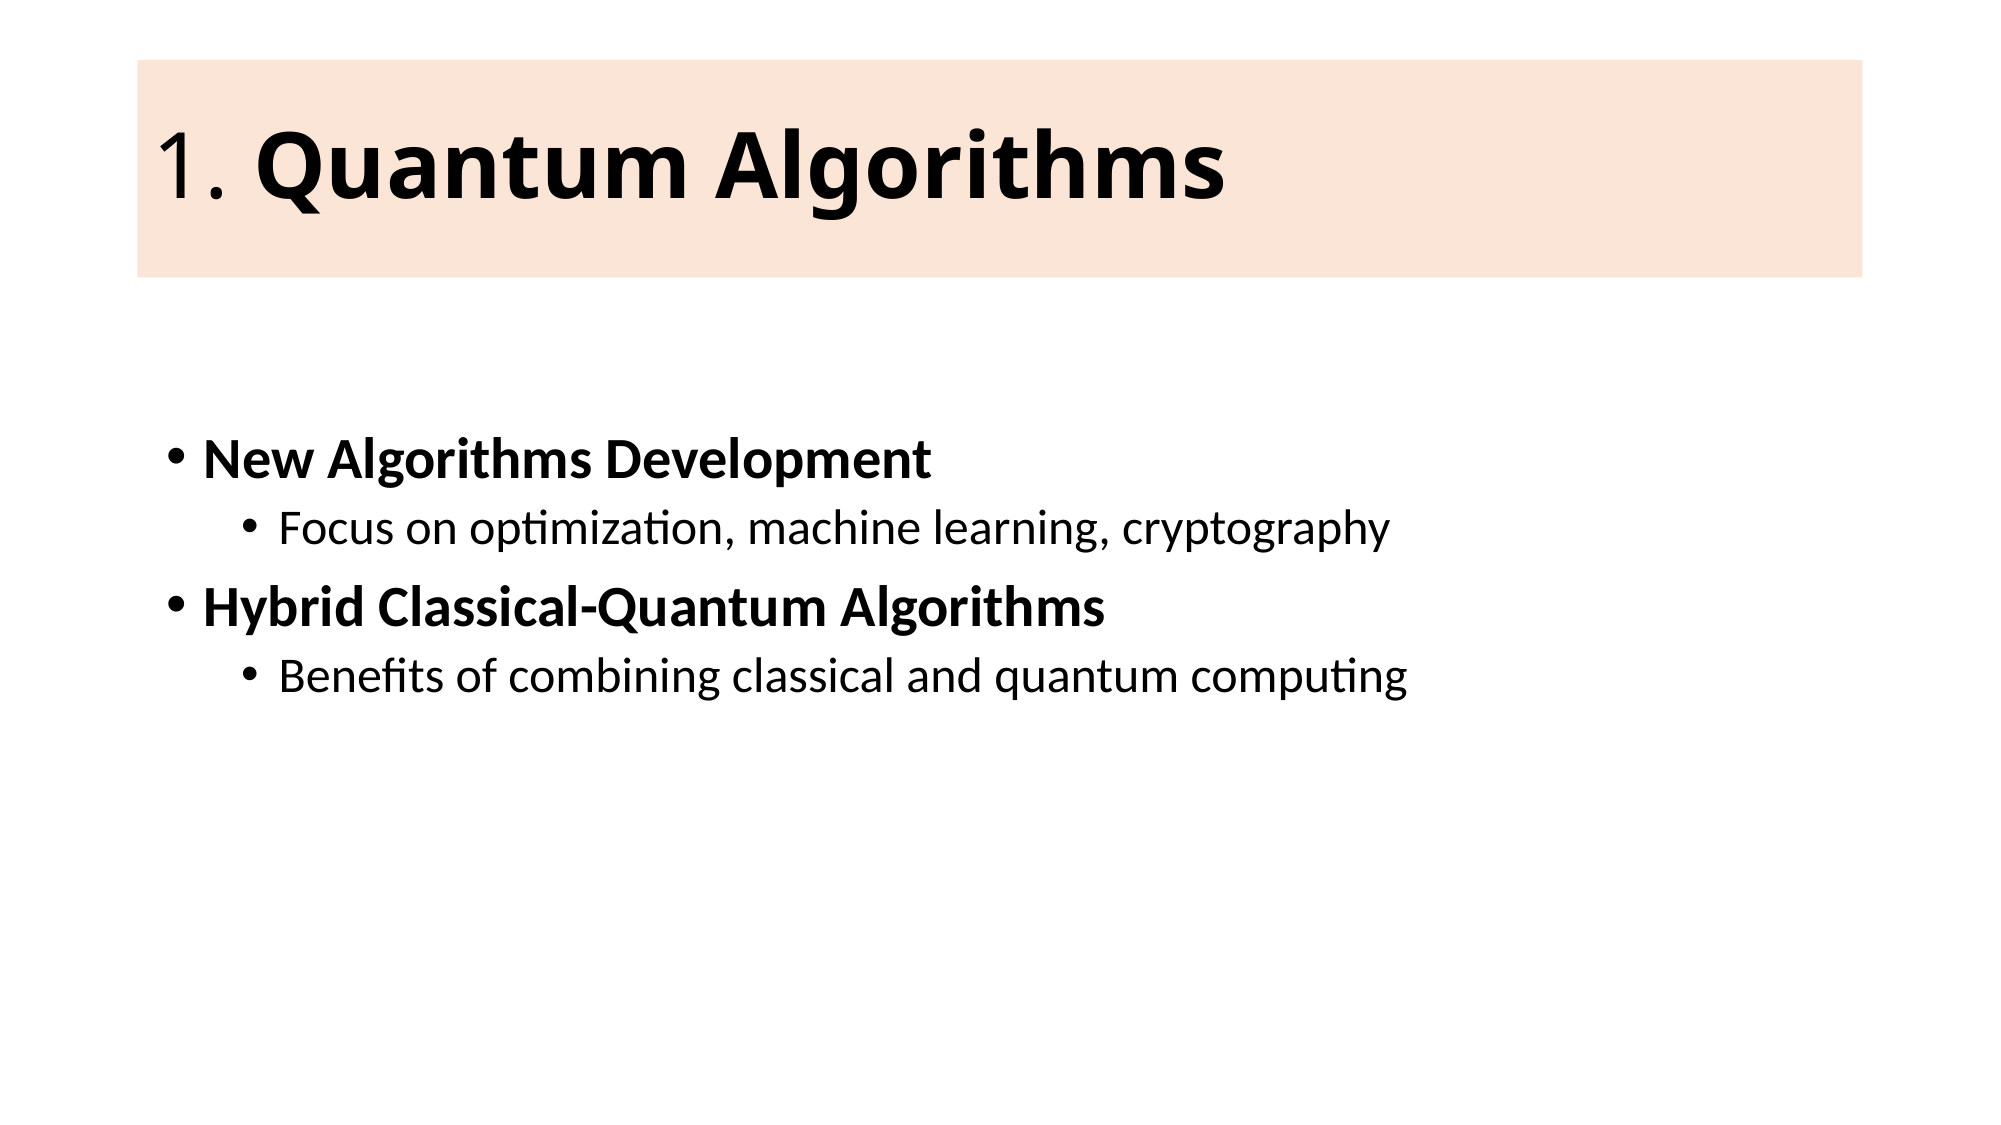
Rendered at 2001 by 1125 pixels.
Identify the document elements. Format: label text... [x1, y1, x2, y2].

list New Algorithms Development Focus on optimization, machine learning, cryptography Hybrid Classical-Quantum Algorithms Benefits of combining classical and quantum computing [151, 420, 1877, 796]
title 1. Quantum Algorithms [137, 59, 1863, 278]
